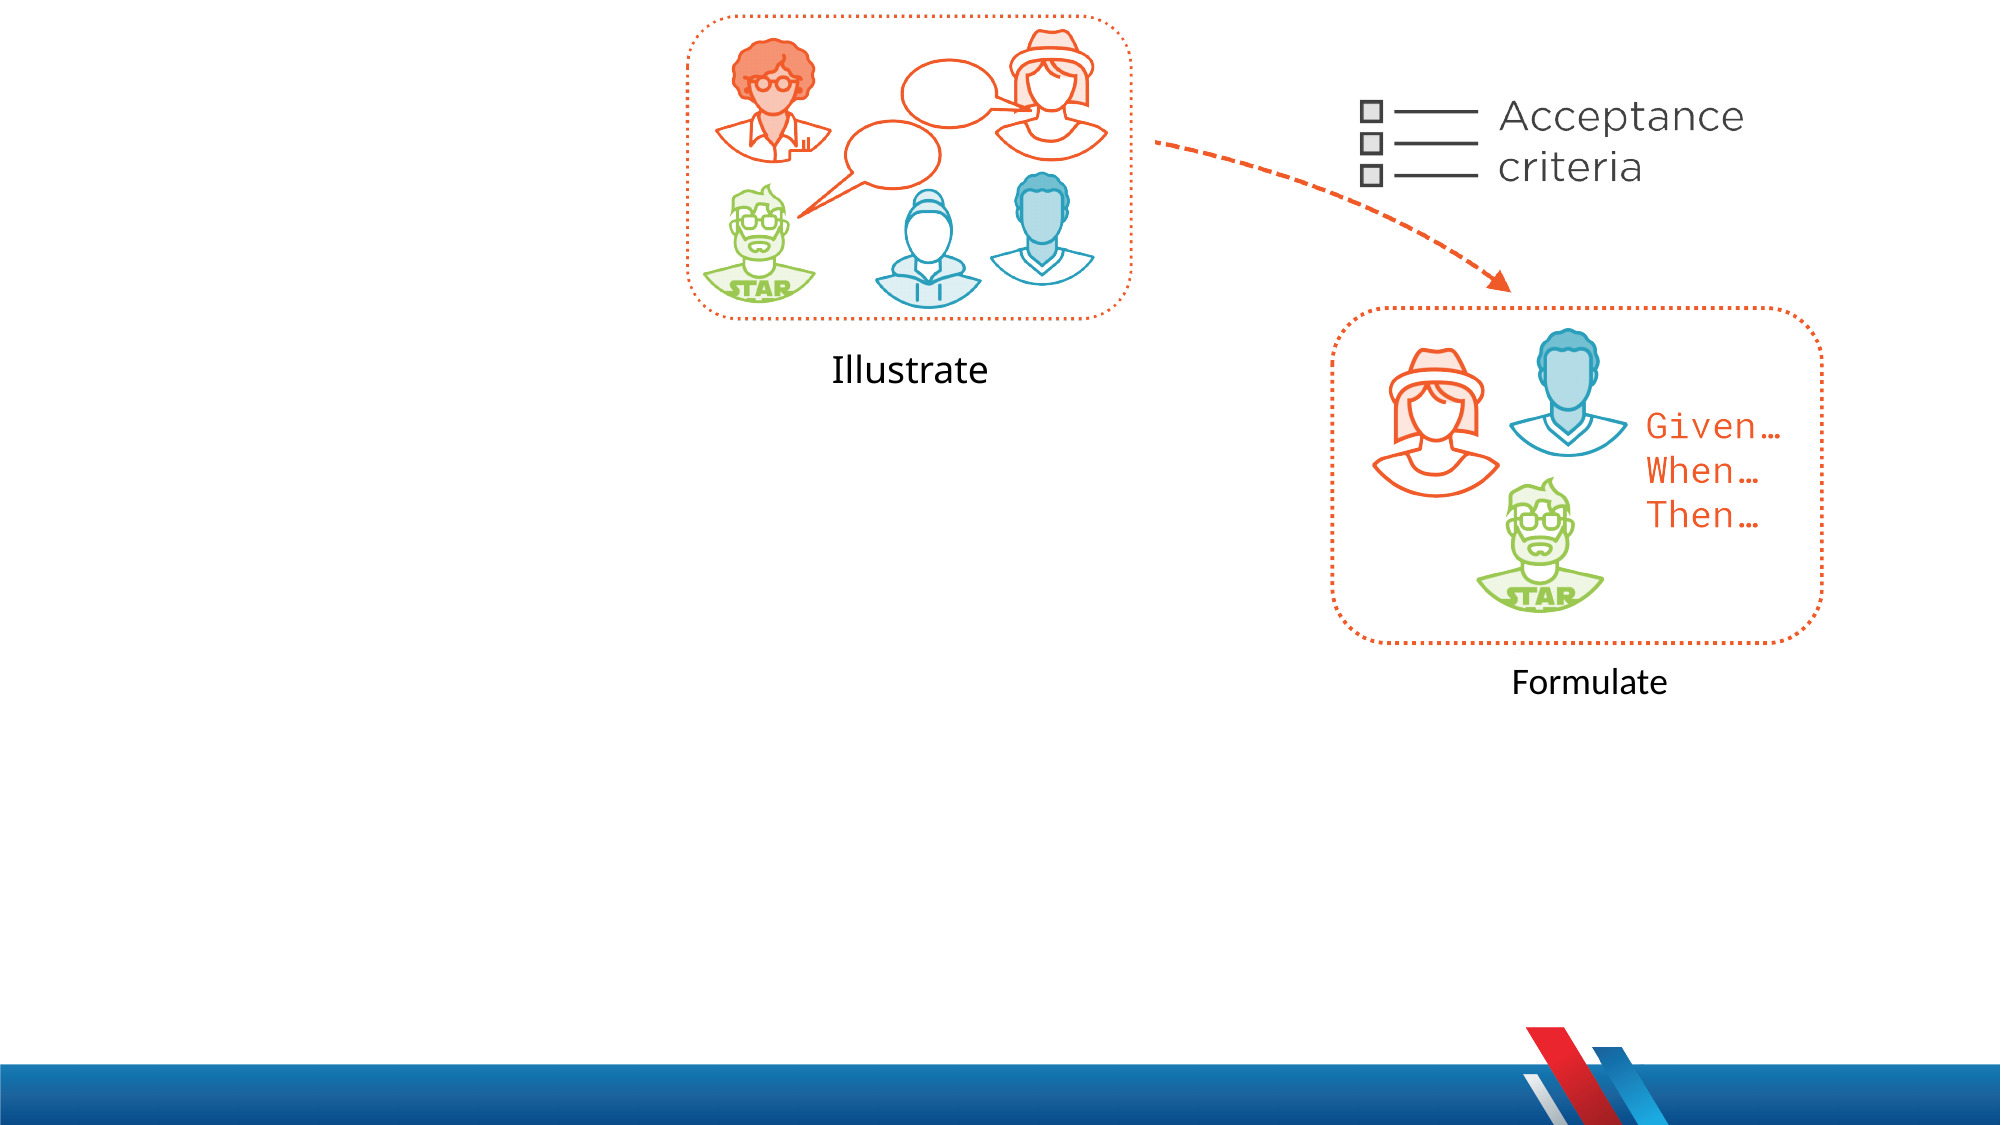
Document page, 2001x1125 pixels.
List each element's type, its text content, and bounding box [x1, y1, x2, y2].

text_box Illustrate [744, 339, 1077, 399]
picture [682, 10, 1139, 325]
picture [1330, 302, 1824, 650]
picture [0, 1027, 2000, 1125]
picture [1154, 99, 1743, 293]
text_box Formulate [1492, 650, 1688, 709]
